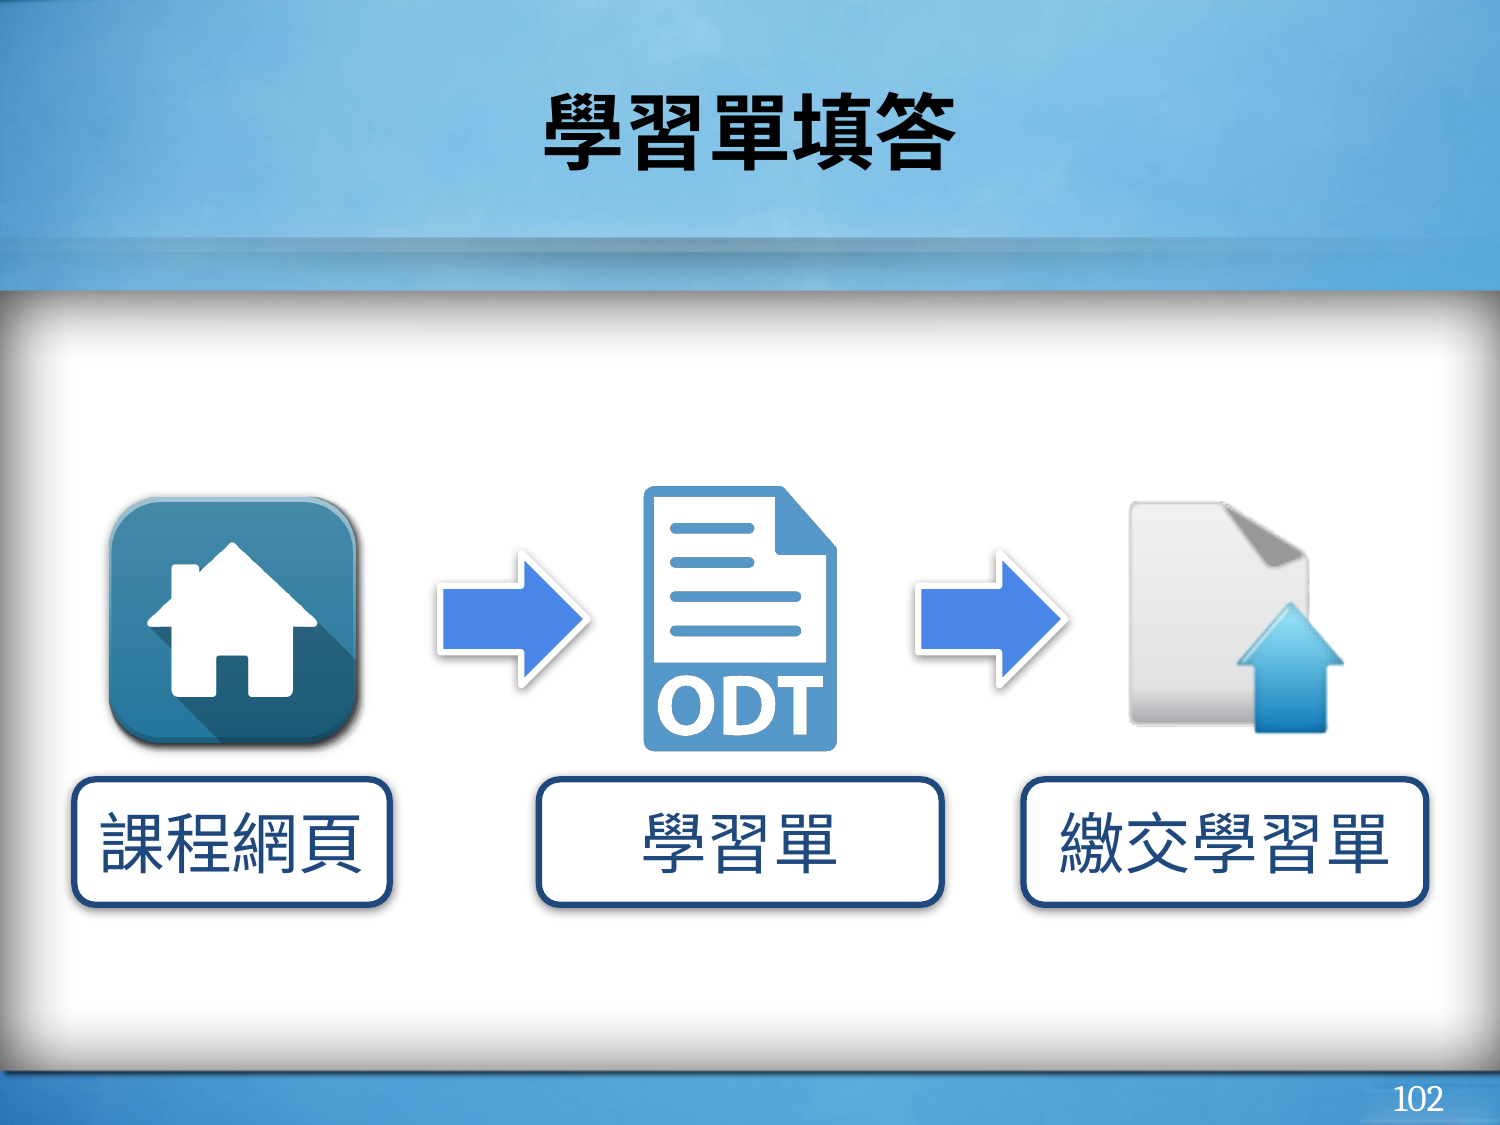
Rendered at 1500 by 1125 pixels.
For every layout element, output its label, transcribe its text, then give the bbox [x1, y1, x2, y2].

text_box 繳交學習單 [1023, 779, 1427, 905]
text_box [440, 552, 588, 686]
text_box 課程網頁 [74, 779, 390, 905]
picture [0, 0, 1500, 1125]
text_box 學習單 [538, 779, 942, 905]
text_box [918, 552, 1066, 686]
title 學習單填答 [78, 27, 1422, 232]
slide_number ‹#› [1350, 1074, 1488, 1118]
